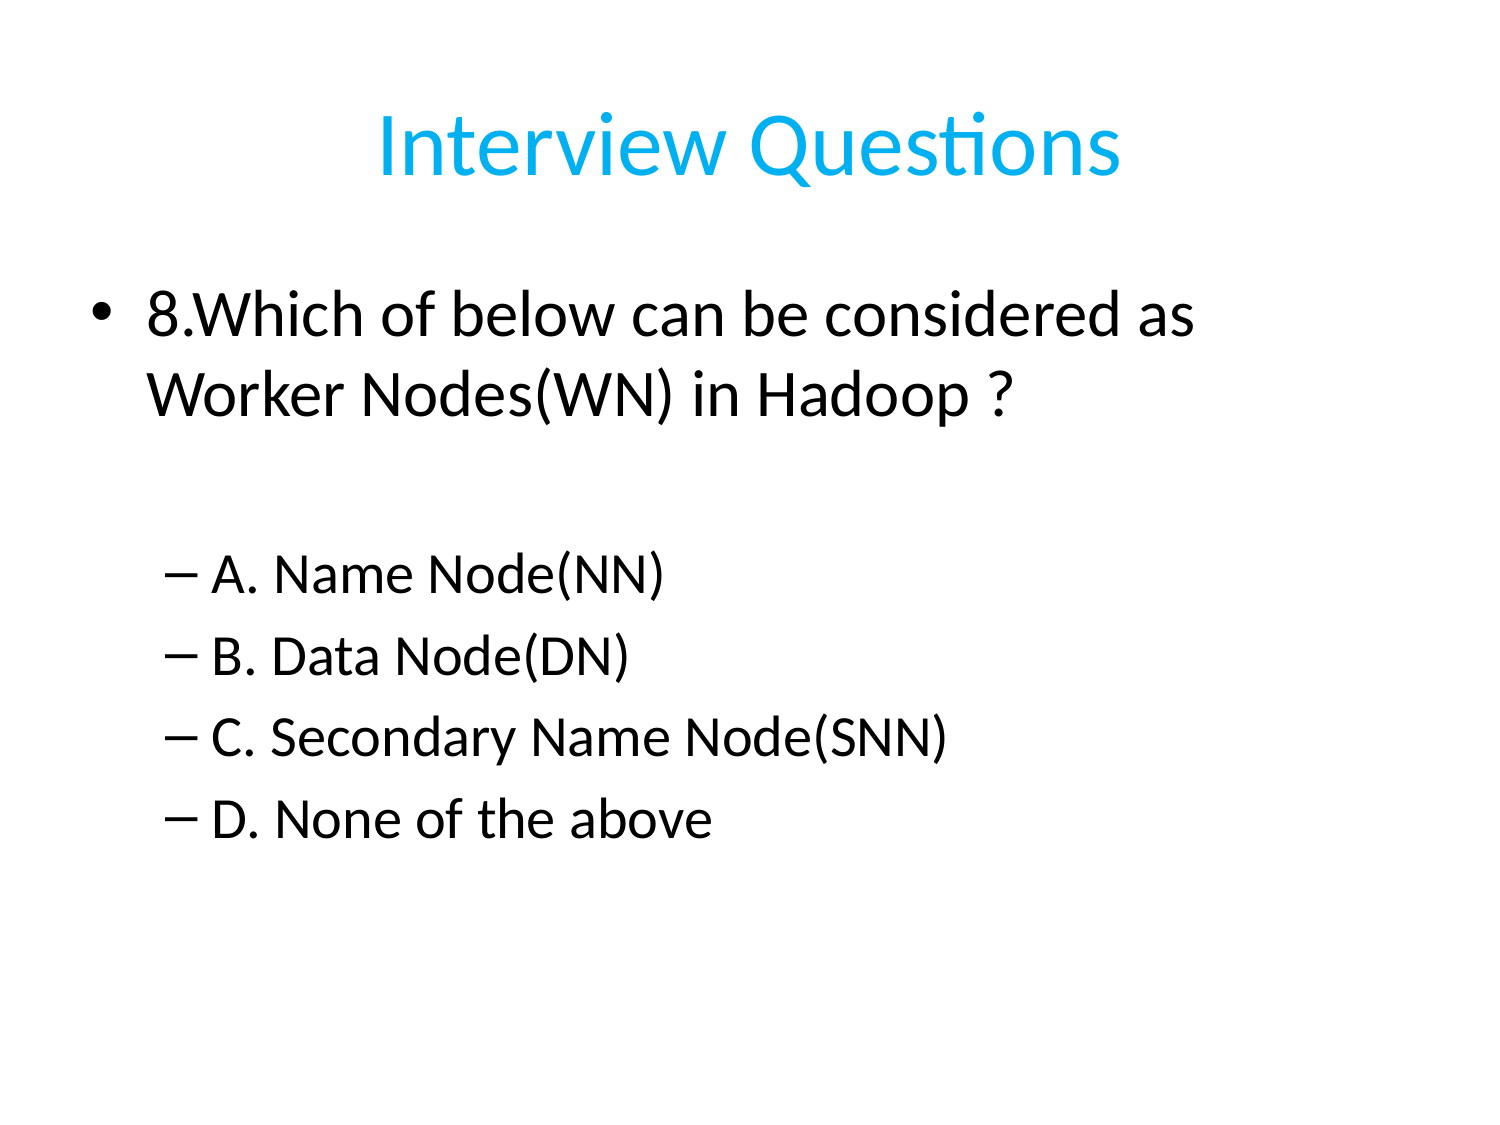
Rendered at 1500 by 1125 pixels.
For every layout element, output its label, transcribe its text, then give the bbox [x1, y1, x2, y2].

list 8.Which of below can be considered as Worker Nodes(WN) in Hadoop ? A. Name Node(NN) B. Data Node(DN) C. Secondary Name Node(SNN) D. None of the above [75, 262, 1425, 1005]
title Interview Questions [75, 45, 1425, 233]
